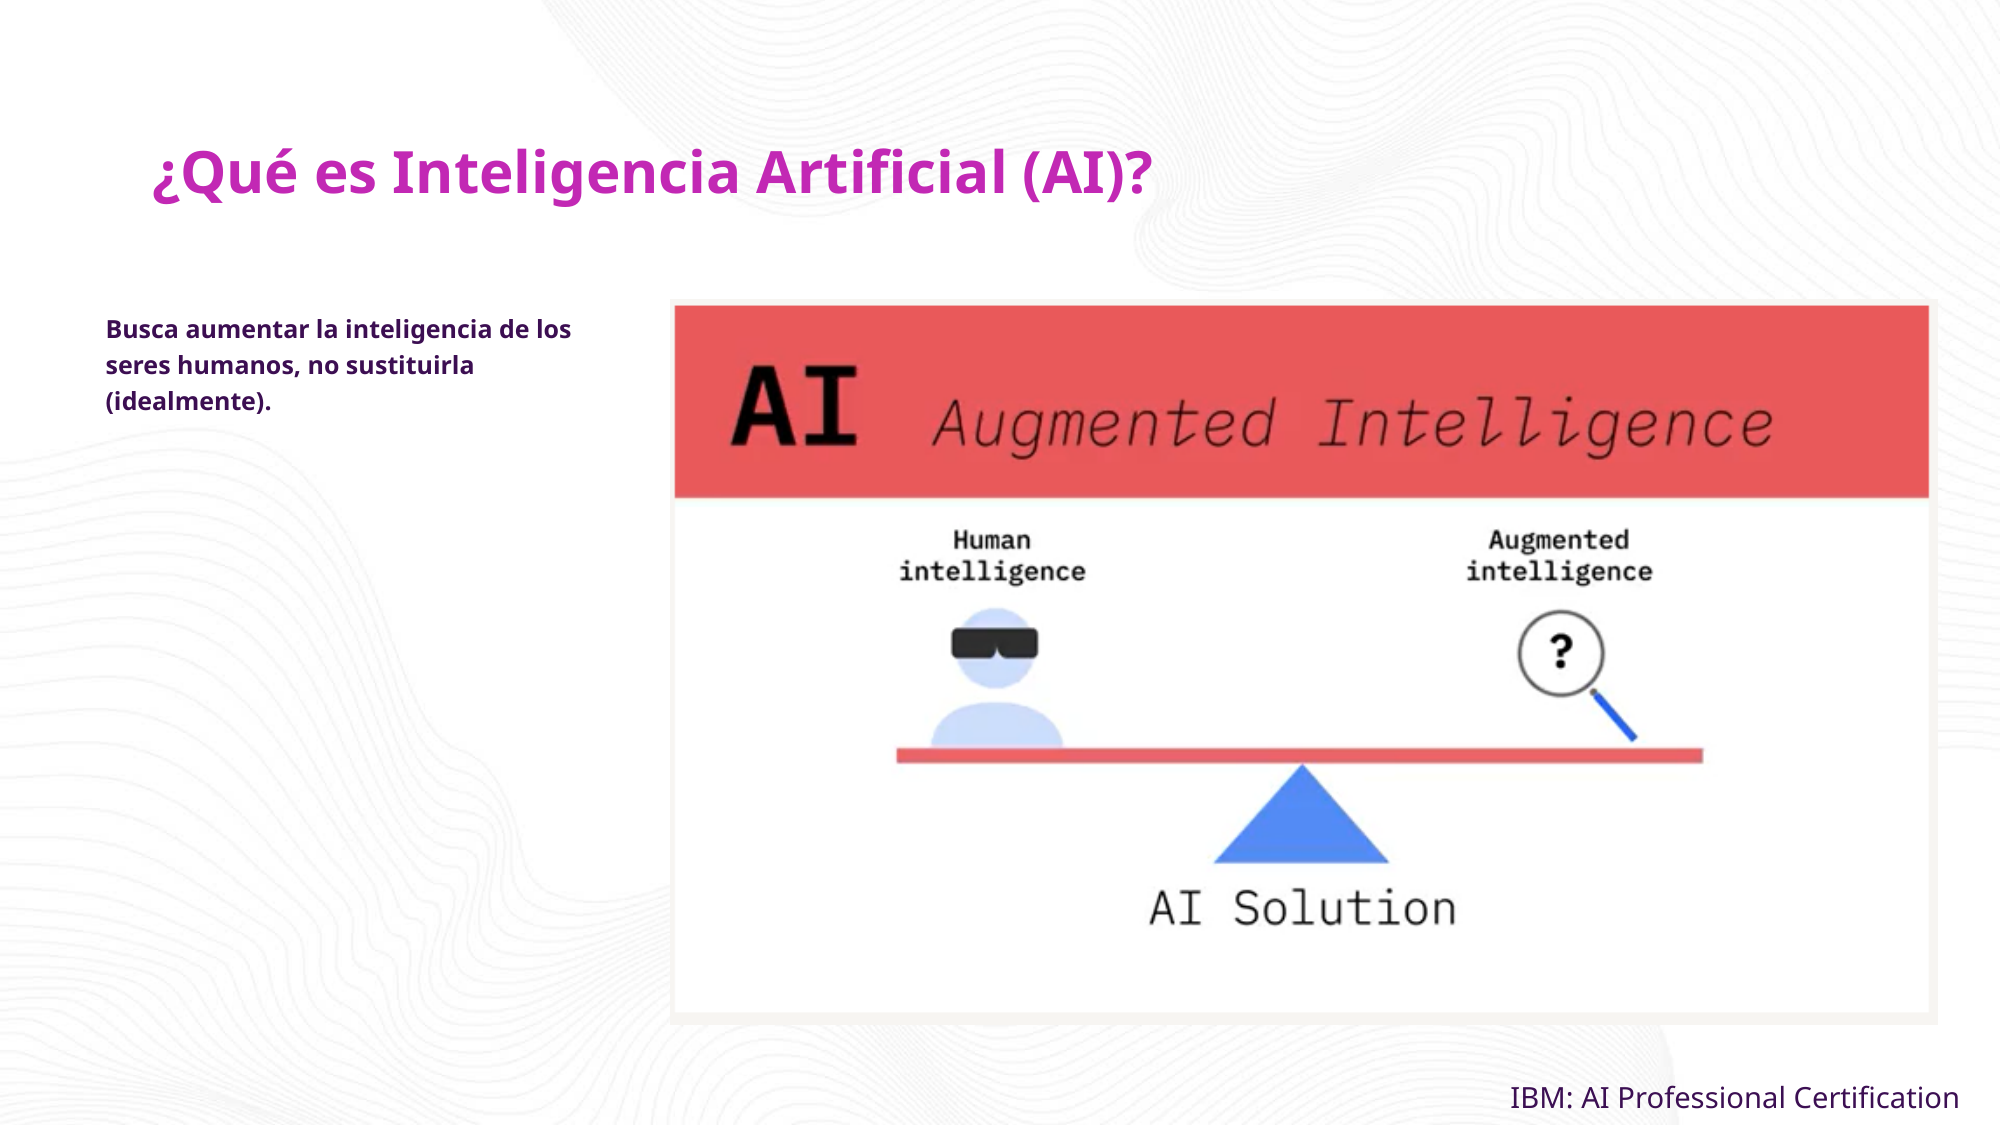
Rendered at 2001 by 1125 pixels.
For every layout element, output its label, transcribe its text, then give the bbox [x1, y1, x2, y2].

text_box Busca aumentar la inteligencia de los seres humanos, no sustituirla (idealmente). [90, 299, 594, 499]
text_box IBM: AI Professional Certification [1495, 1072, 1976, 1122]
title ¿Qué es Inteligencia Artificial (AI)? [137, 106, 1863, 243]
picture [0, 0, 2000, 1125]
